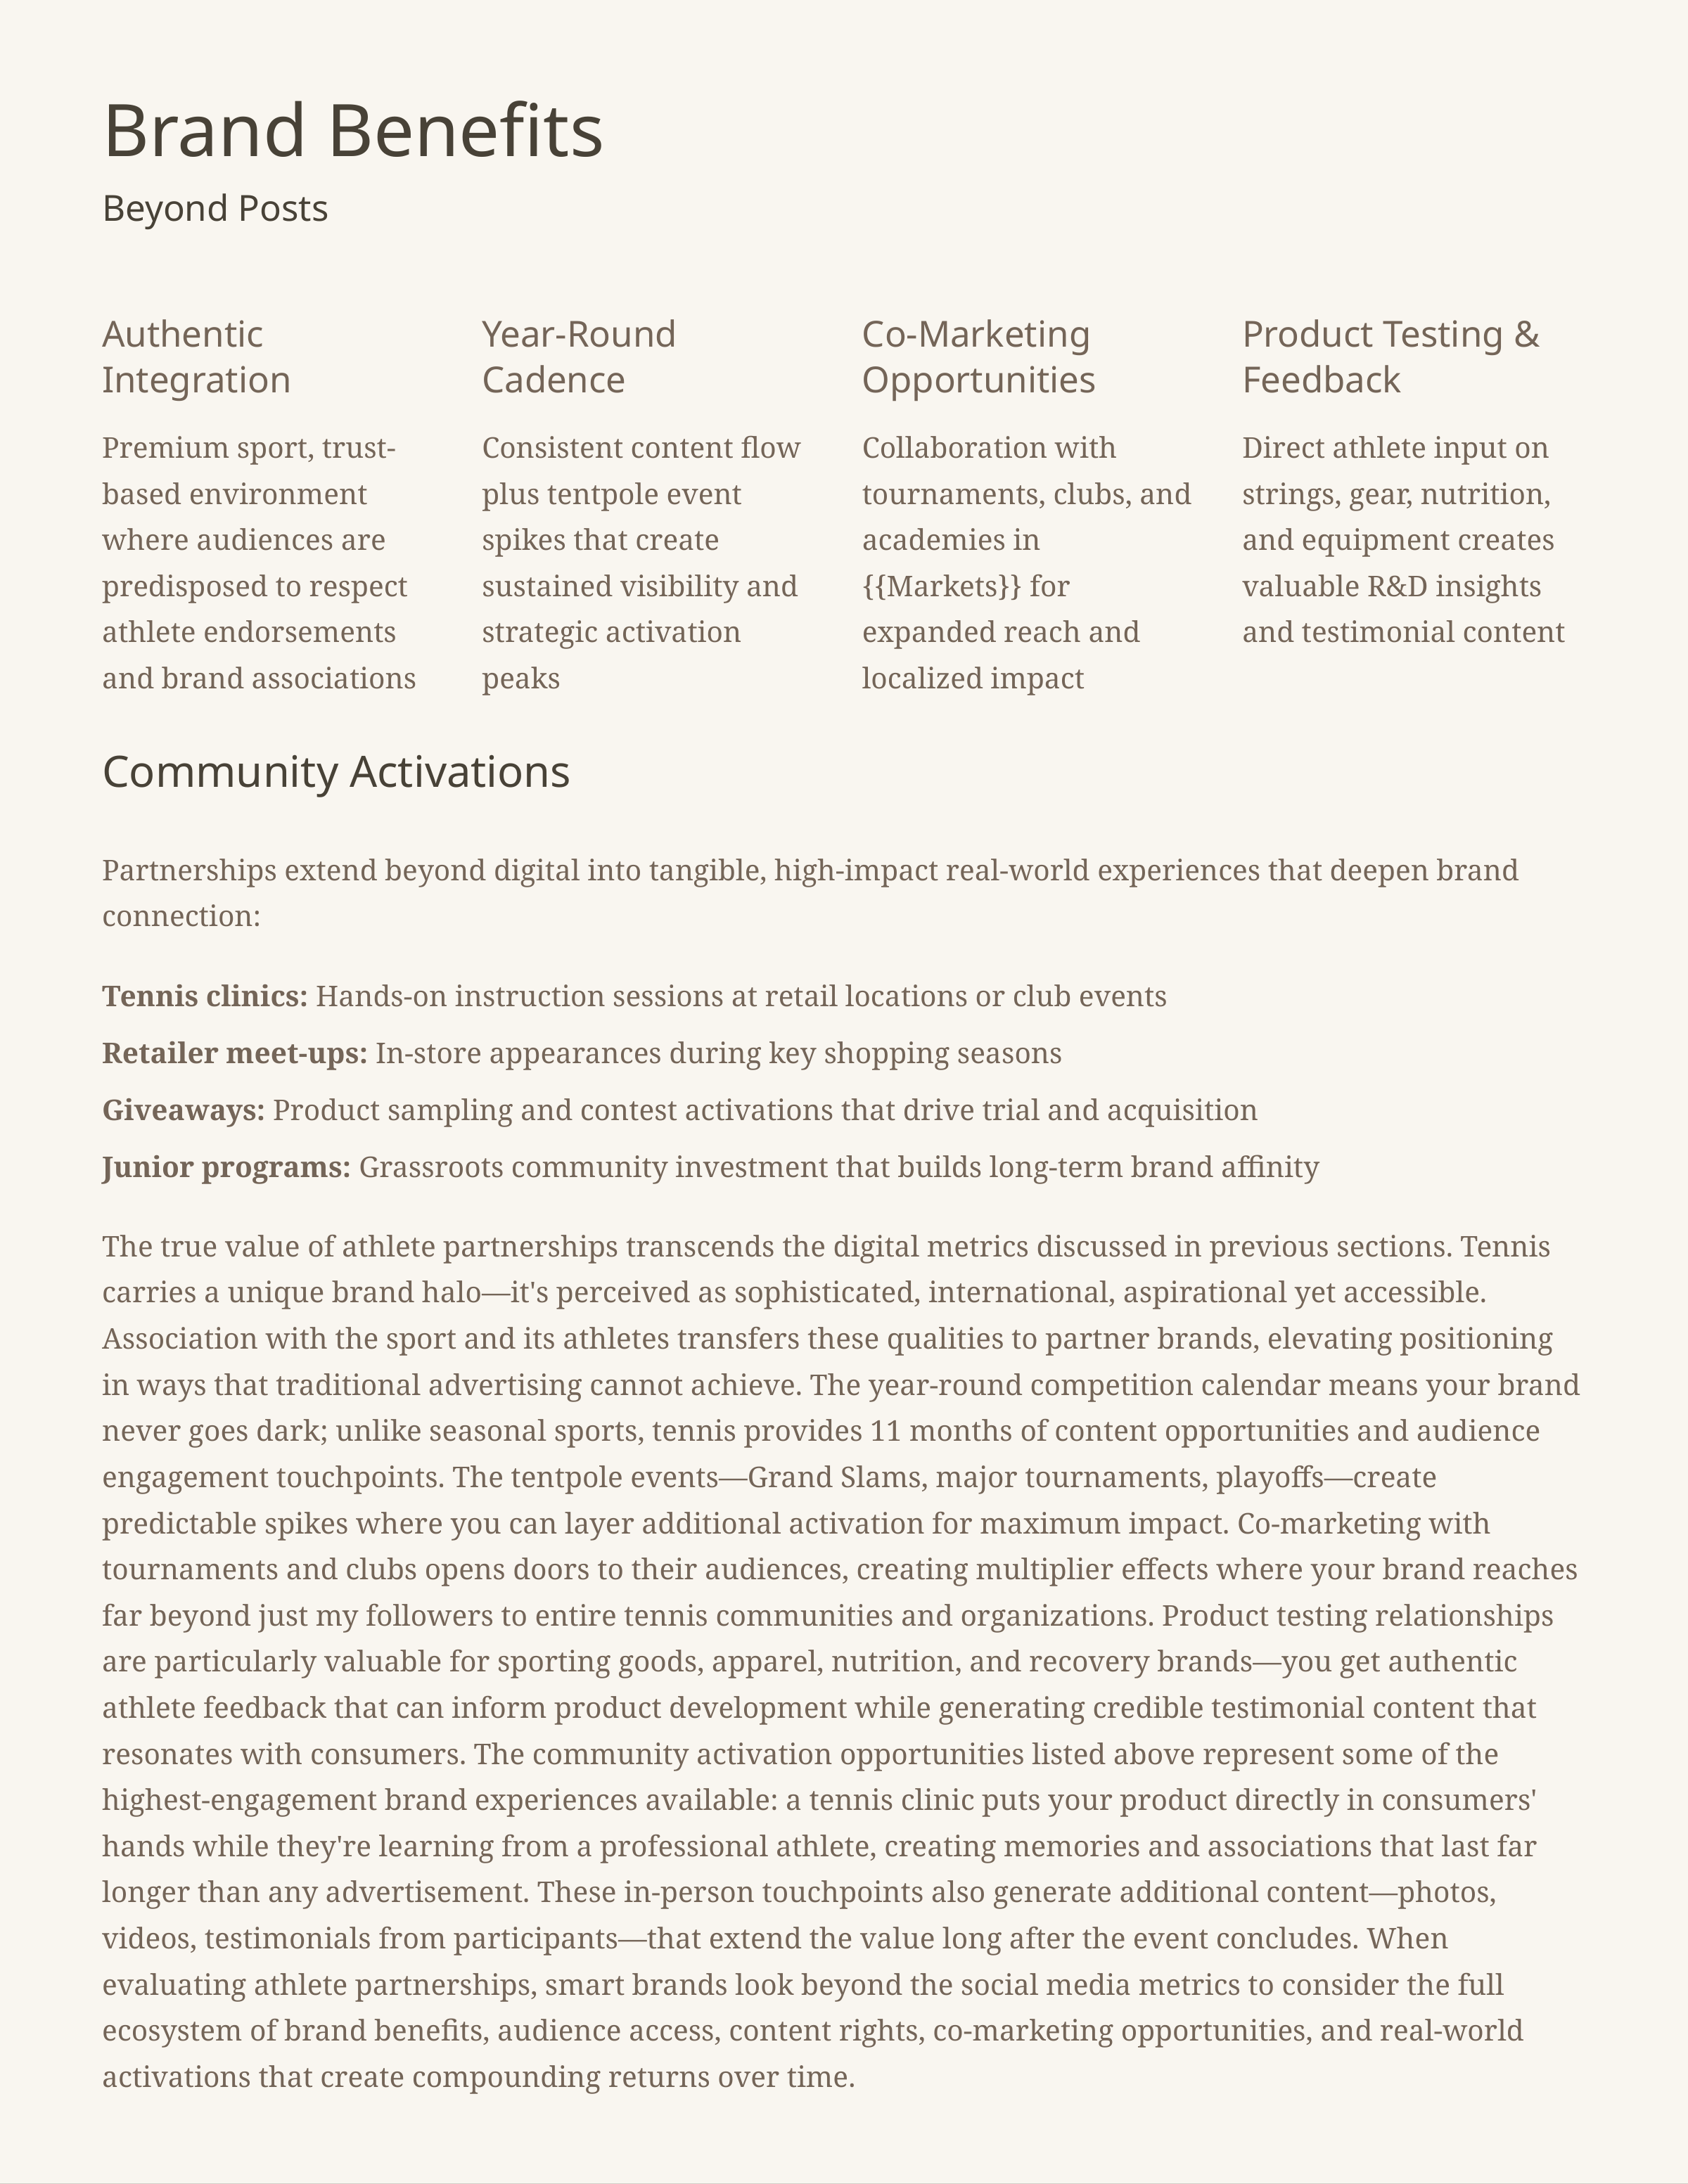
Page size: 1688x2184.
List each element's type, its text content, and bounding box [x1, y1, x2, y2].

text_box Tennis clinics: Hands-on instruction sessions at retail locations or club events [102, 966, 1586, 1013]
text_box Junior programs: Grassroots community investment that builds long-term brand affinity [102, 1136, 1586, 1184]
text_box Brand Benefits [102, 80, 832, 172]
text_box Direct athlete input on strings, gear, nutrition, and equipment creates valuable R&D insights and testimonial content [1242, 417, 1586, 651]
text_box The true value of athlete partnerships transcends the digital metrics discussed in previous sections. Tennis carries a unique brand halo—it's perceived as sophisticated, international, aspirational yet accessible. Association with the sport and its athletes transfers these qualities to partner brands, elevating positioning in ways that traditional advertising cannot achieve. The year-round competition calendar means your brand never goes dark; unlike seasonal sports, tennis provides 11 months of content opportunities and audience engagement touchpoints. The tentpole events—Grand Slams, major tournaments, playoffs—create predictable spikes where you can layer additional activation for maximum impact. Co-marketing with tournaments and clubs opens doors to their audiences, creating multiplier effects where your brand reaches far beyond just my followers to entire tennis communities and organizations. Product testing relationships are particularly valuable for sporting goods, apparel, nutrition, and recovery brands—you get authentic athlete feedback that can inform product development while generating credible testimonial content that resonates with consumers. The community activation opportunities listed above represent some of the highest-engagement brand experiences available: a tennis clinic puts your product directly in consumers' hands while they're learning from a professional athlete, creating memories and associations that last far longer than any advertisement. These in-person touchpoints also generate additional content—photos, videos, testimonials from participants—that extend the value long after the event concludes. When evaluating athlete partnerships, smart brands look beyond the social media metrics to consider the full ecosystem of brand benefits, audience access, content rights, co-marketing opportunities, and real-world activations that create compounding returns over time. [102, 1216, 1586, 2057]
text_box Year-Round Cadence [482, 309, 826, 400]
text_box Product Testing & Feedback [1242, 309, 1586, 400]
text_box Co-Marketing Opportunities [862, 309, 1206, 400]
text_box Partnerships extend beyond digital into tangible, high-impact real-world experiences that deepen brand connection: [102, 840, 1586, 934]
text_box Giveaways: Product sampling and contest activations that drive trial and acquisition [102, 1079, 1586, 1127]
text_box Collaboration with tournaments, clubs, and academies in {{Markets}} for expanded reach and localized impact [862, 417, 1206, 651]
text_box Beyond Posts [102, 183, 467, 229]
text_box Premium sport, trust-based environment where audiences are predisposed to respect athlete endorsements and brand associations [102, 417, 446, 698]
text_box Retailer meet-ups: In-store appearances during key shopping seasons [102, 1022, 1586, 1070]
text_box Community Activations [102, 741, 610, 797]
text_box Authentic Integration [102, 309, 446, 400]
text_box Consistent content flow plus tentpole event spikes that create sustained visibility and strategic activation peaks [482, 417, 826, 651]
